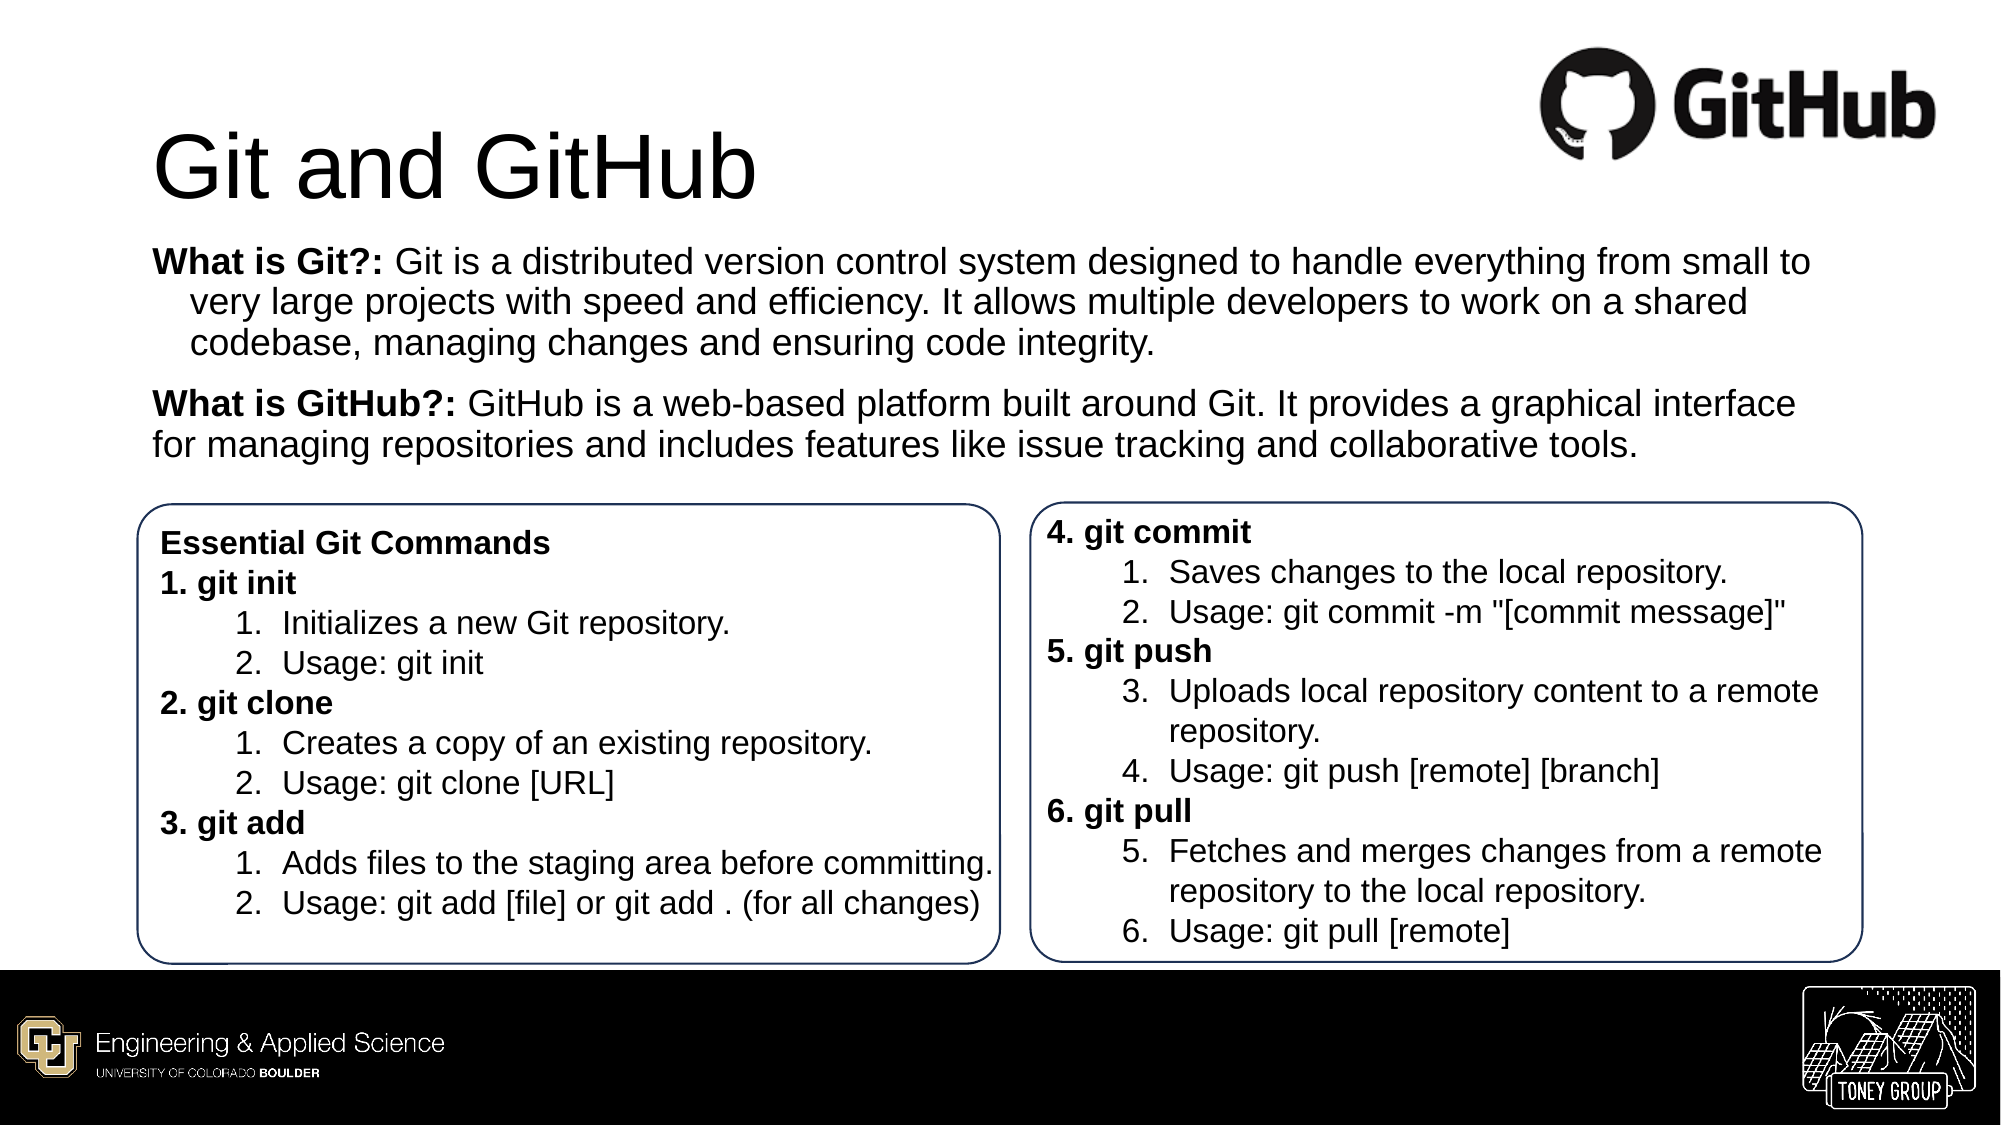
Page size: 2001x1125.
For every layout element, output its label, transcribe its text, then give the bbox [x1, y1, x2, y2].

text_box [1030, 502, 1944, 962]
title Git and GitHub [137, 59, 1863, 278]
picture [17, 1016, 444, 1078]
list What is Git?: Git is a distributed version control system designed to handle everything from small to very large projects with speed and efficiency. It allows multiple developers to work on a shared codebase, managing changes and ensuring code integrity. What is GitHub?: GitHub is a web-based platform built around Git. It provides a graphical interface for managing repositories and includes features like issue tracking and collaborative tools. [137, 278, 1863, 504]
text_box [137, 504, 1146, 964]
picture [1778, 966, 2000, 1125]
picture [1476, 7, 2000, 201]
